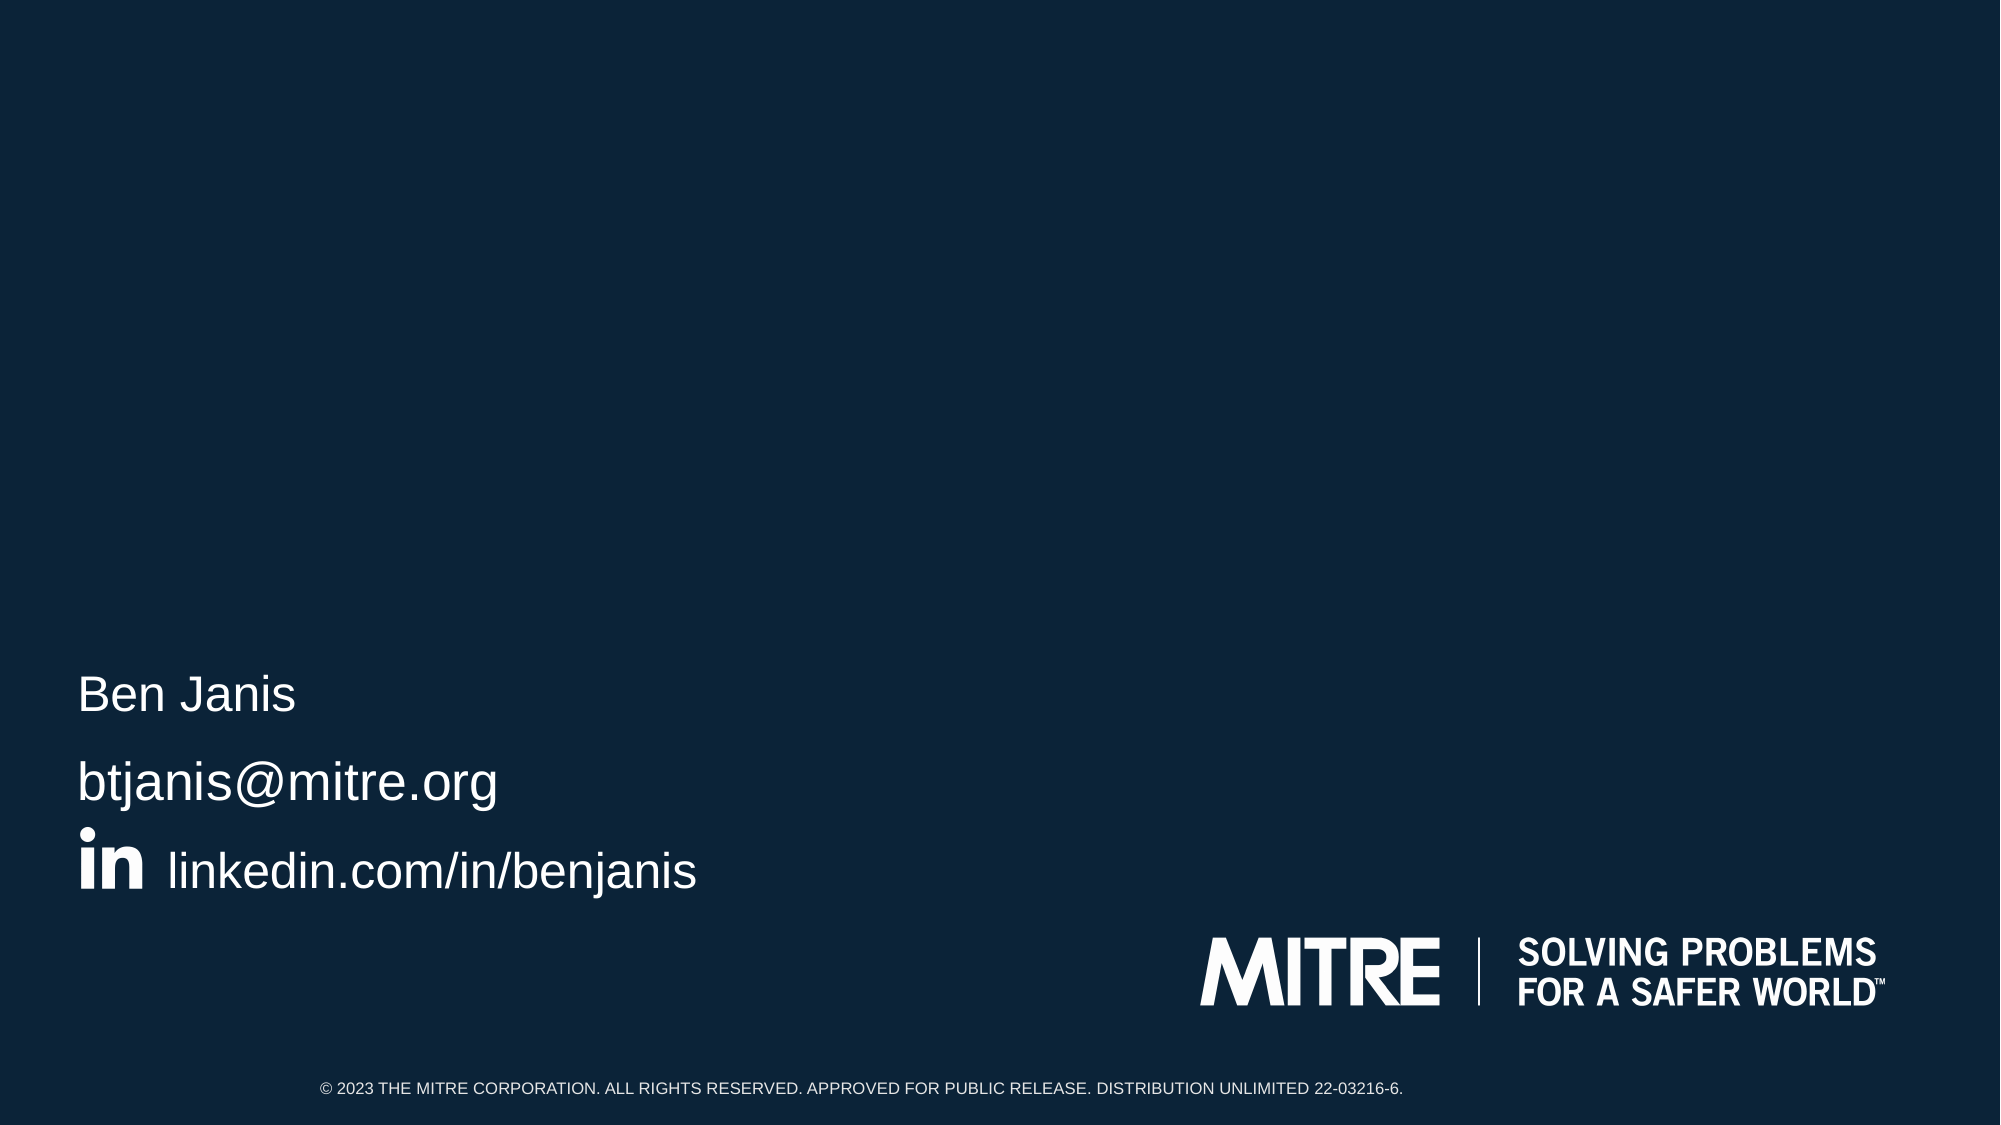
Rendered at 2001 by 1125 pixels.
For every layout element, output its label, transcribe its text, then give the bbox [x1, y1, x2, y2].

list linkedin.com/in/benjanis [152, 830, 1079, 915]
list Ben Janis [62, 653, 1079, 734]
picture [1200, 937, 1885, 1006]
list btjanis@mitre.org [62, 739, 1079, 819]
text_box © 2023 THE MITRE CORPORATION. ALL RIGHTS RESERVED. Approved for public release. Distribution unlimited 22-03216-6. [305, 1070, 1625, 1104]
picture [71, 819, 153, 899]
